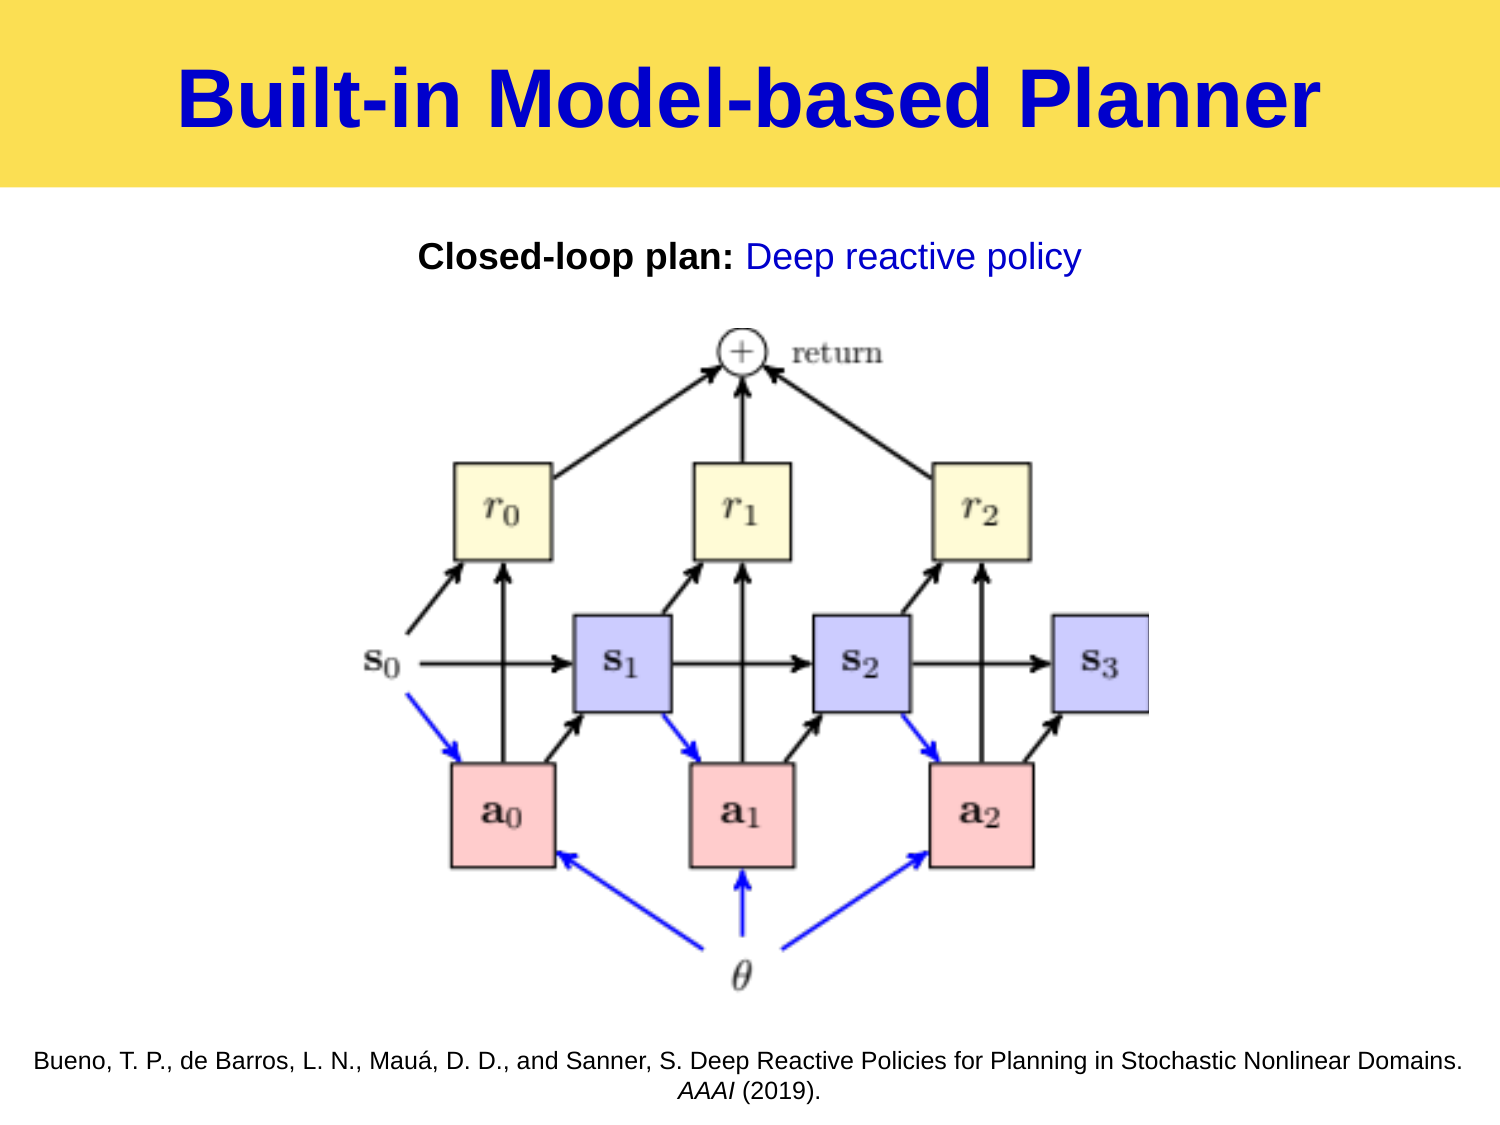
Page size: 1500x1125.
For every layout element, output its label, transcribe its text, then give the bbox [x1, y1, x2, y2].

picture [350, 327, 1150, 1010]
text_box Closed-loop plan: Deep reactive policy [373, 224, 1127, 285]
text_box Bueno, T. P., de Barros, L. N., Mauá, D. D., and Sanner, S. Deep Reactive Policies for Planning in Stochastic Nonlinear Domains. AAAI (2019). [0, 1037, 1500, 1113]
title Built-in Model-based Planner [0, 0, 1500, 188]
